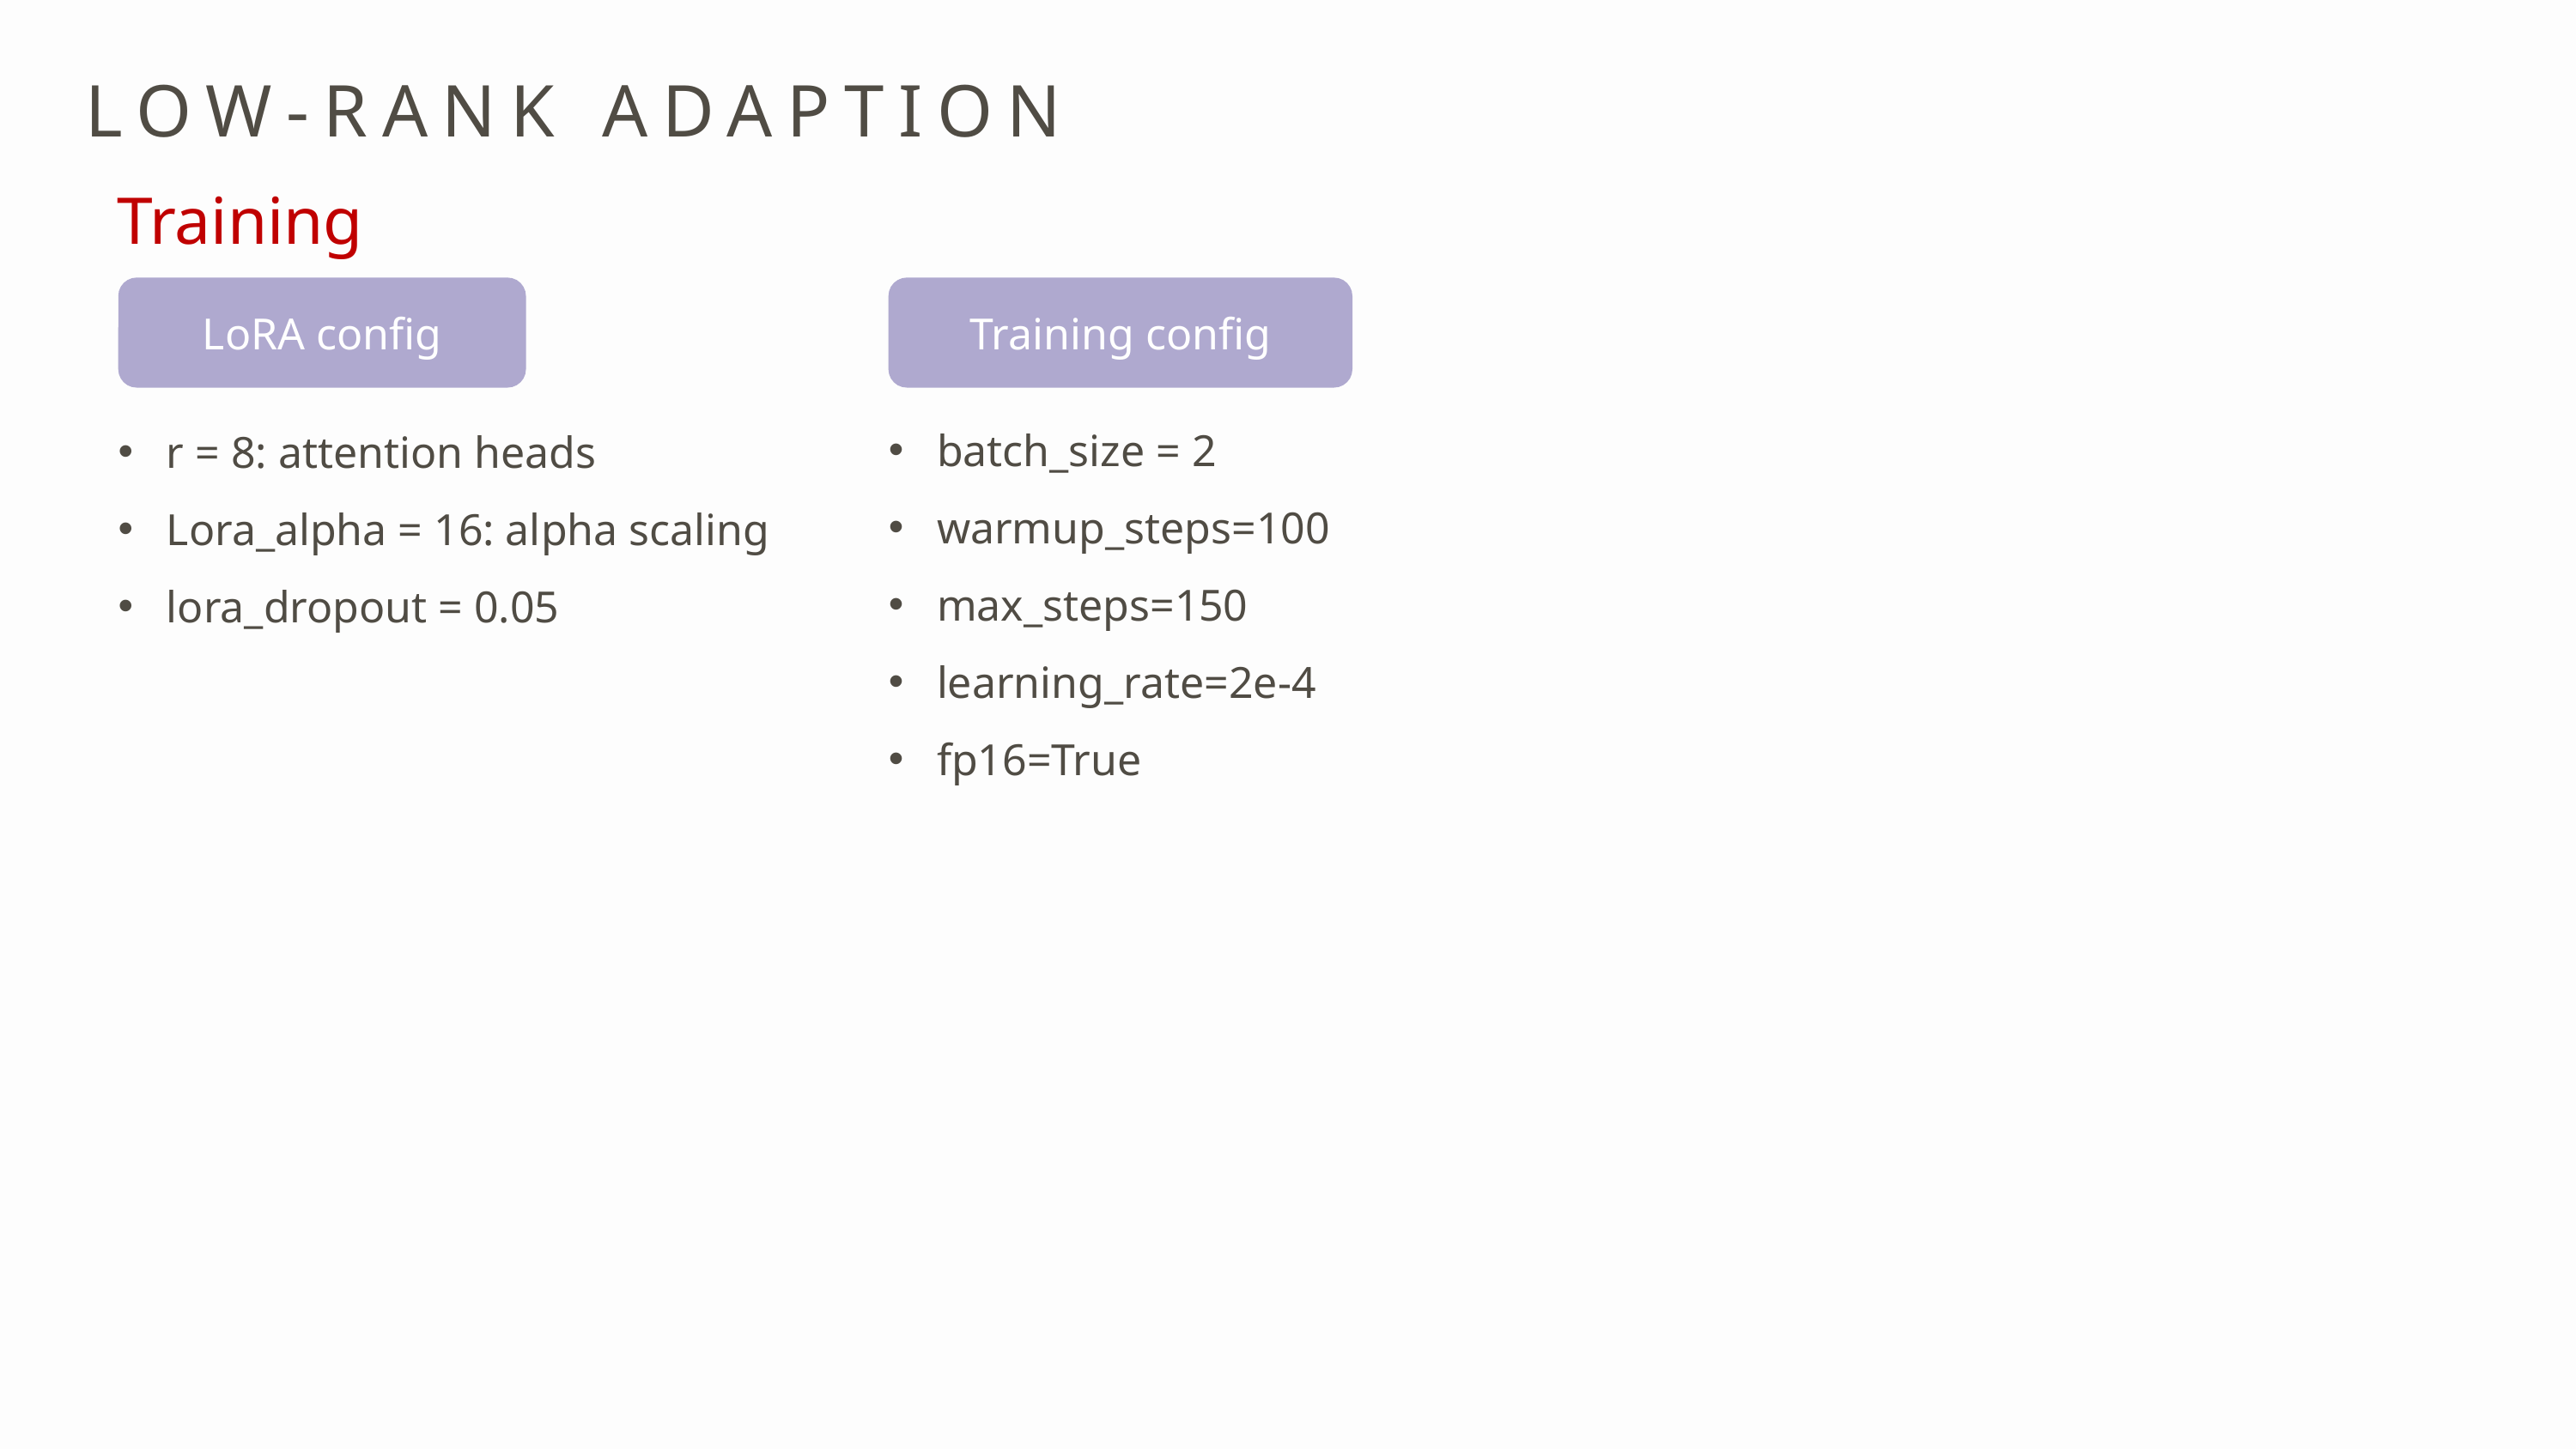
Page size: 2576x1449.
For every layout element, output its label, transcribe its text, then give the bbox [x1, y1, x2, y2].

text_box LoRA config [116, 276, 528, 390]
text_box Training [117, 206, 1638, 275]
text_box LOW-RANK ADAPTION [85, 51, 2512, 151]
text_box r = 8: attention heads Lora_alpha = 16: alpha scaling lora_dropout = 0.05 [118, 399, 888, 632]
text_box Training config [886, 276, 1355, 390]
text_box batch_size = 2 warmup_steps=100 max_steps=150 learning_rate=2e-4 fp16=True [888, 397, 2078, 784]
